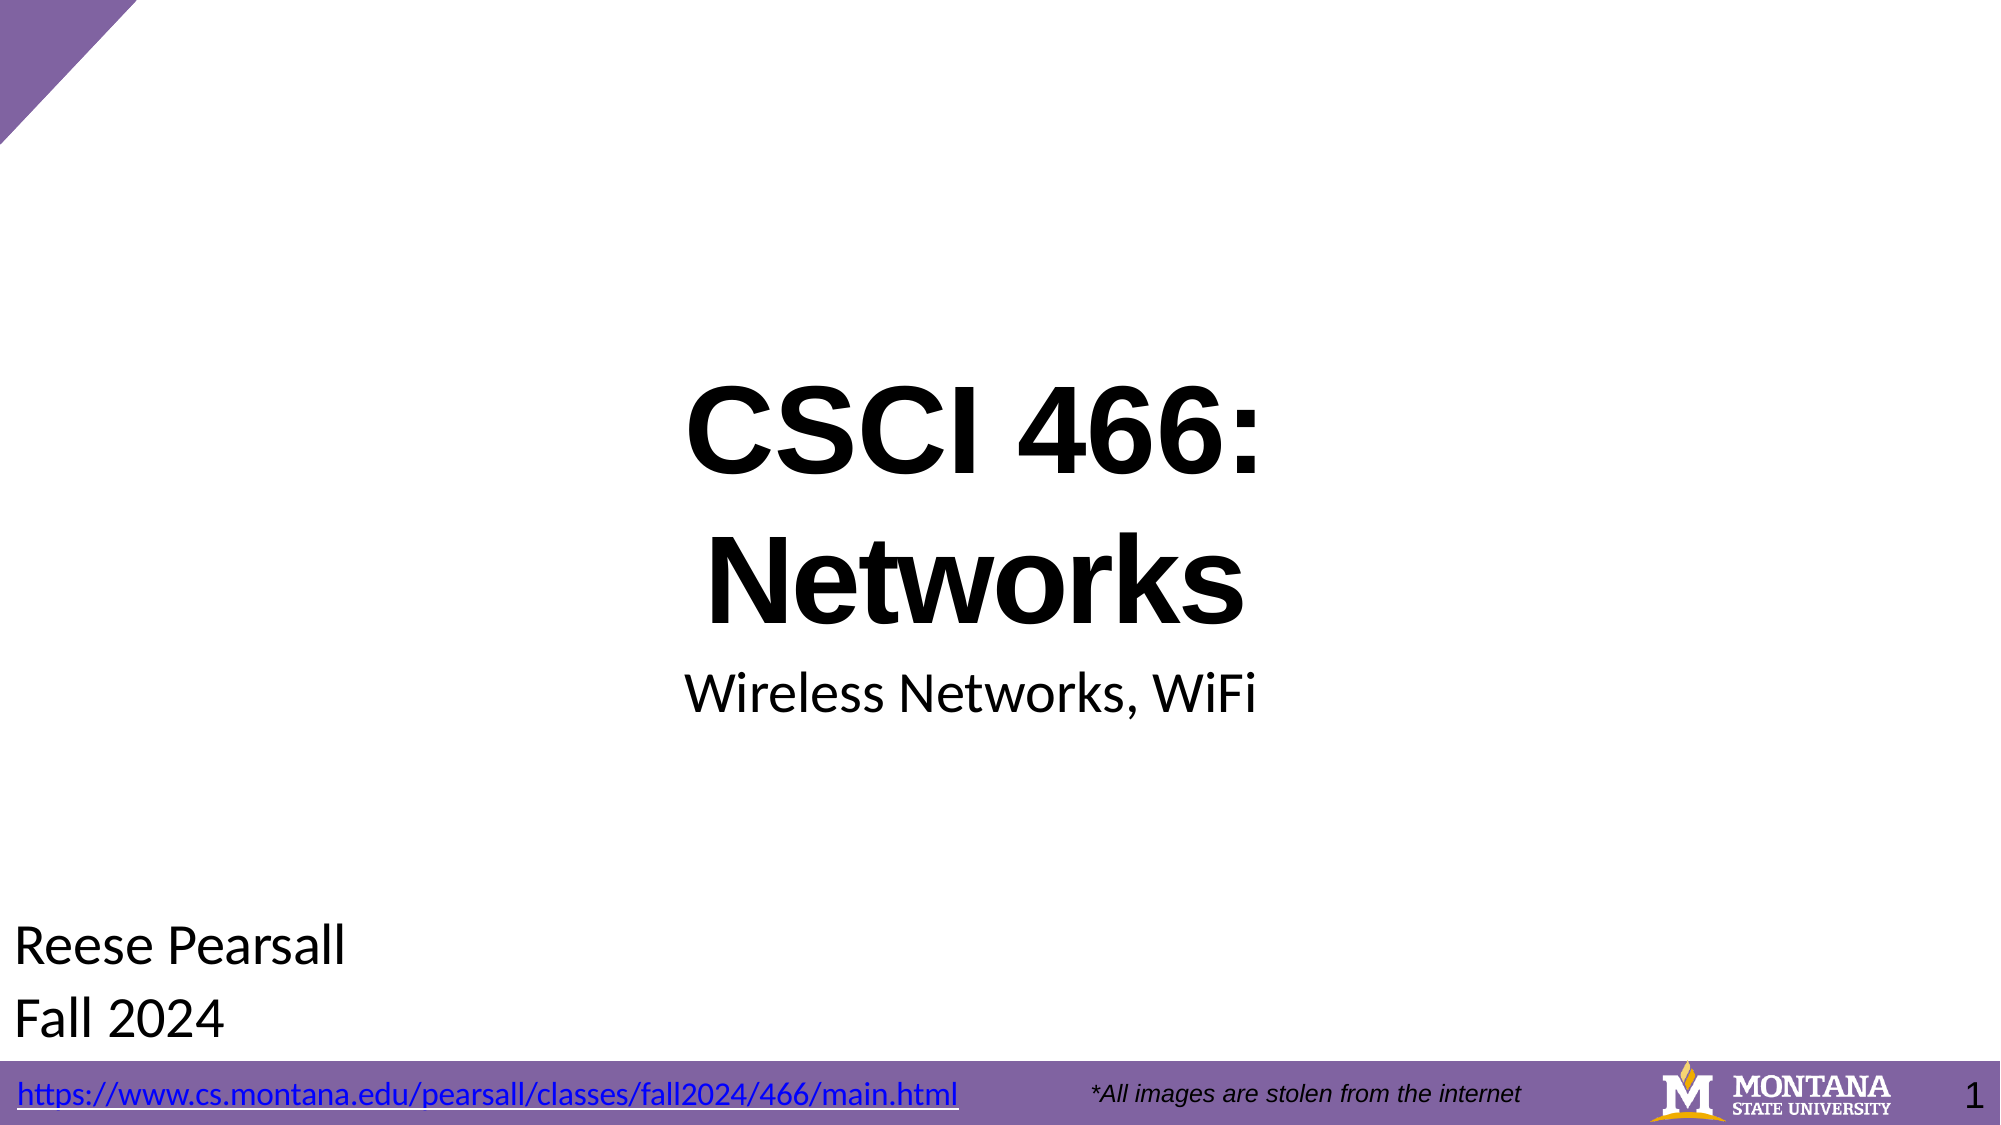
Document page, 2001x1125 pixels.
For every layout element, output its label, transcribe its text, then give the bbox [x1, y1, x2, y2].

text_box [0, 0, 137, 145]
picture [1649, 1060, 1891, 1122]
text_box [1892, 1060, 2000, 1125]
text_box Reese Pearsall Fall 2024 [12, 902, 352, 1049]
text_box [0, 1060, 1647, 1125]
title CSCI 466: Networks Wireless Networks, WiFi [402, 335, 1550, 724]
